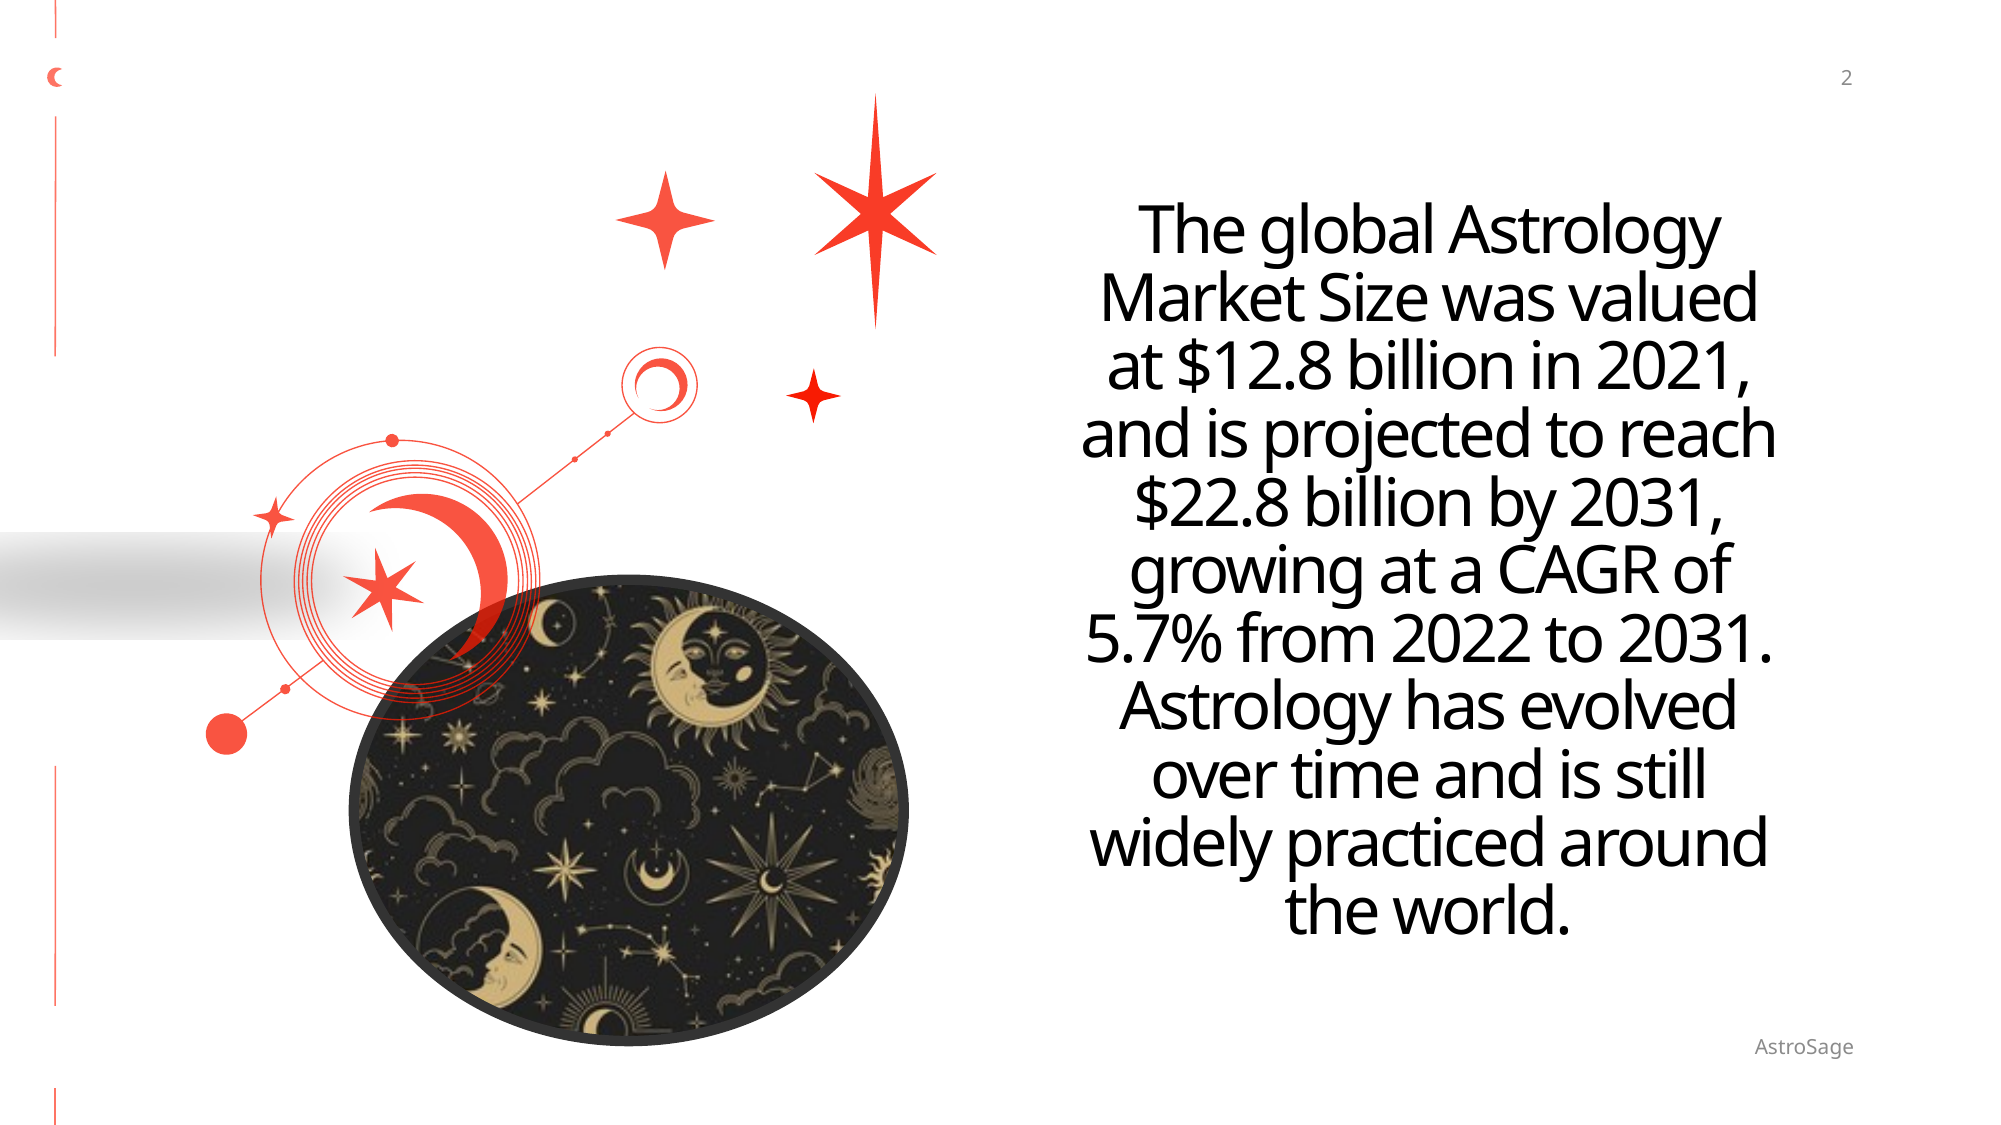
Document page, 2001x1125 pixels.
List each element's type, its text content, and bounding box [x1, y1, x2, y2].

footer AstroSage [131, 1021, 1869, 1074]
text_box [205, 346, 698, 755]
slide_number 2 [1717, 52, 1868, 105]
title The global Astrology Market Size was valued at $12.8 billion in 2021, and is projected to reach $22.8 billion by 2031, growing at a CAGR of 5.7% from 2022 to 2031. Astrology has evolved over time and is still widely practiced around the world. [1072, 161, 1823, 1021]
picture [353, 579, 904, 1042]
